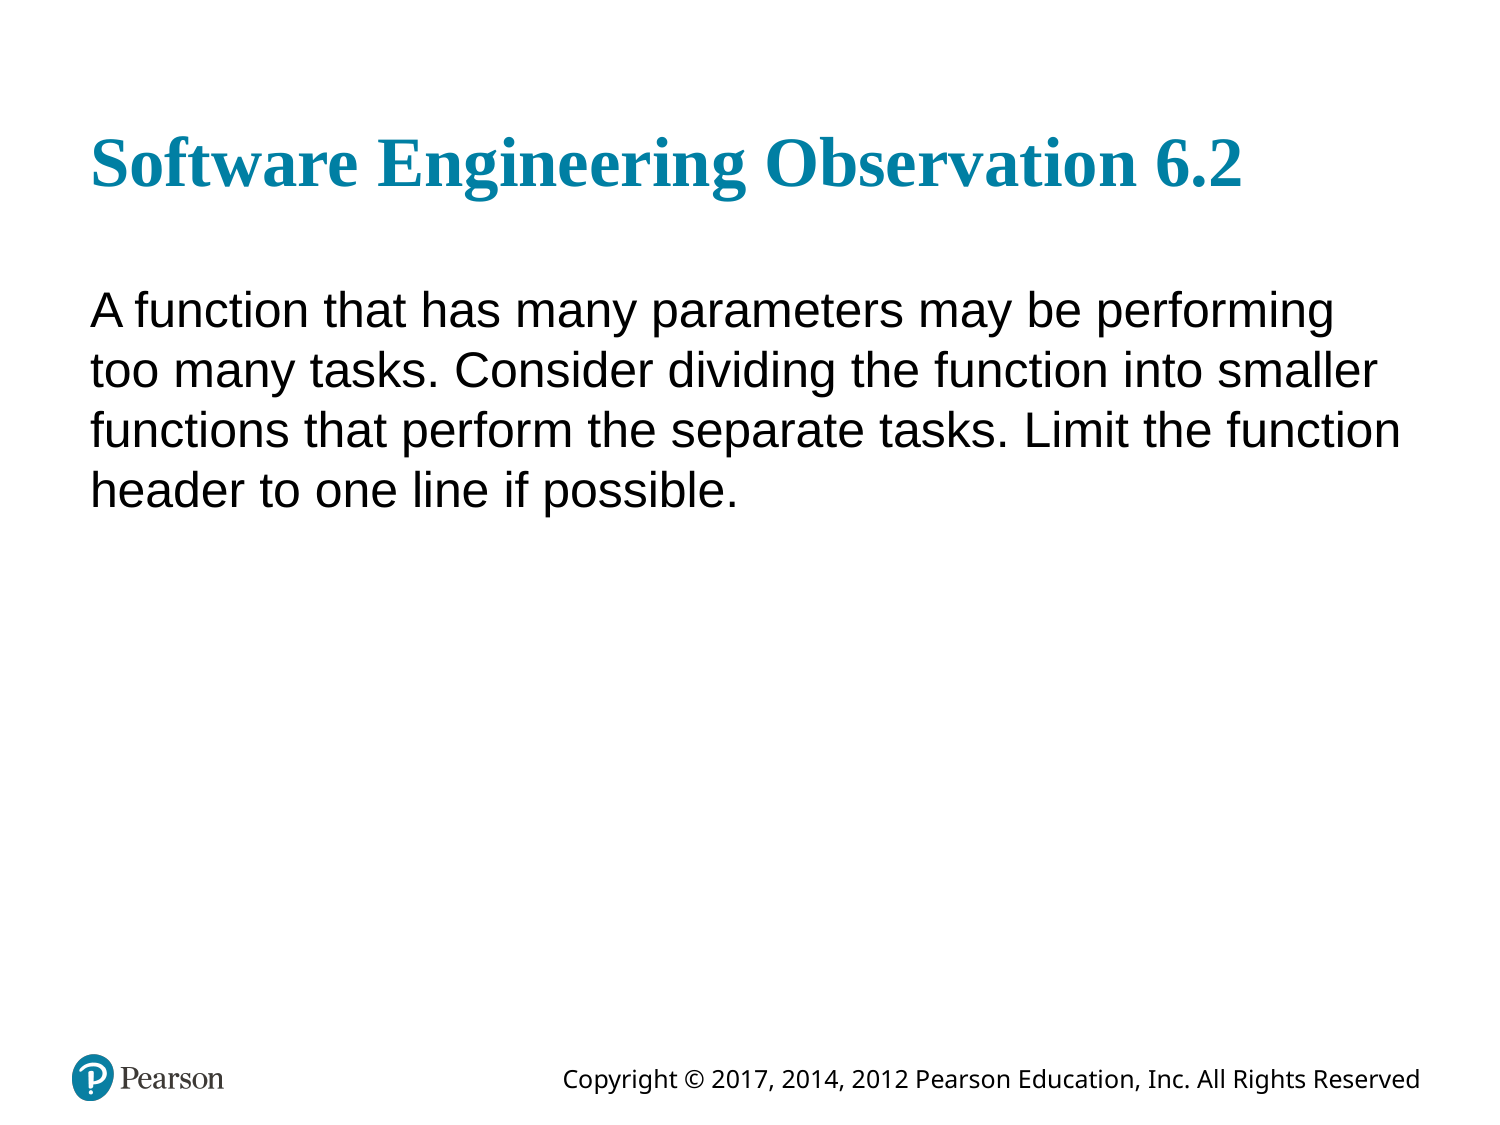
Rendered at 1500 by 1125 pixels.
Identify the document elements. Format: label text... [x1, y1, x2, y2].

picture [98, 1054, 224, 1101]
title Software Engineering Observation 6.2 [75, 0, 1425, 216]
list A function that has many parameters may be performing too many tasks. Consider dividing the function into smaller functions that perform the separate tasks. Limit the function header to one line if possible. [75, 262, 1425, 1005]
picture [72, 1054, 88, 1070]
picture [80, 1063, 106, 1088]
picture [72, 1087, 83, 1101]
